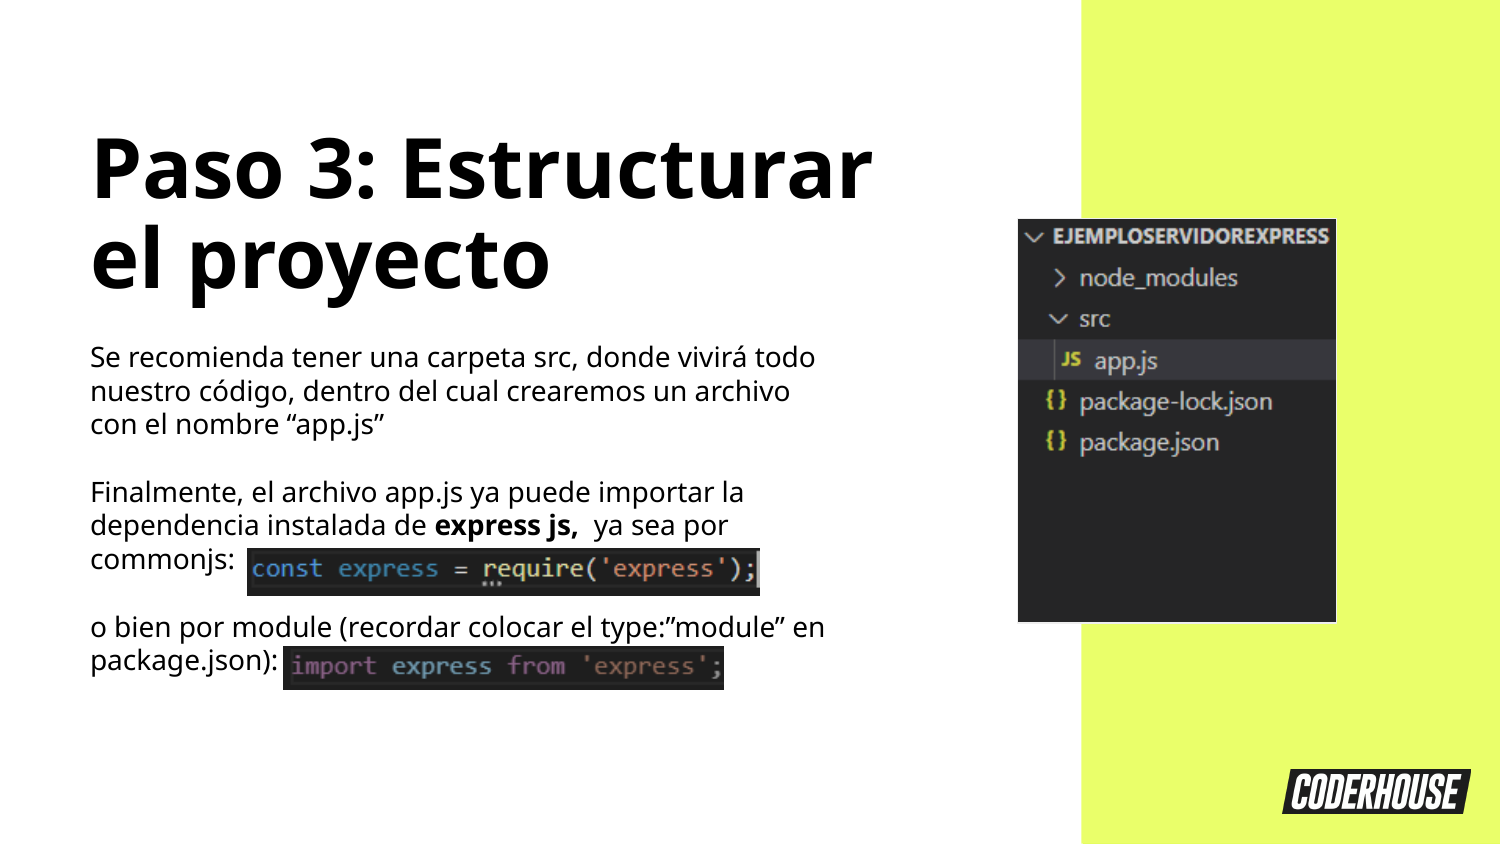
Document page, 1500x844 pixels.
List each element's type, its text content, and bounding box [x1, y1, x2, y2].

text_box Paso 3: Estructurar el proyecto [75, 112, 1035, 322]
picture [0, 0, 1336, 844]
text_box Se recomienda tener una carpeta src, donde vivirá todo nuestro código, dentro del cual crearemos un archivo con el nombre “app.js” Finalmente, el archivo app.js ya puede importar la dependencia instalada de express js, ya sea por commonjs: o bien por module (recordar colocar el type:”module” en package.json): [75, 324, 851, 726]
picture [1281, 769, 1471, 814]
